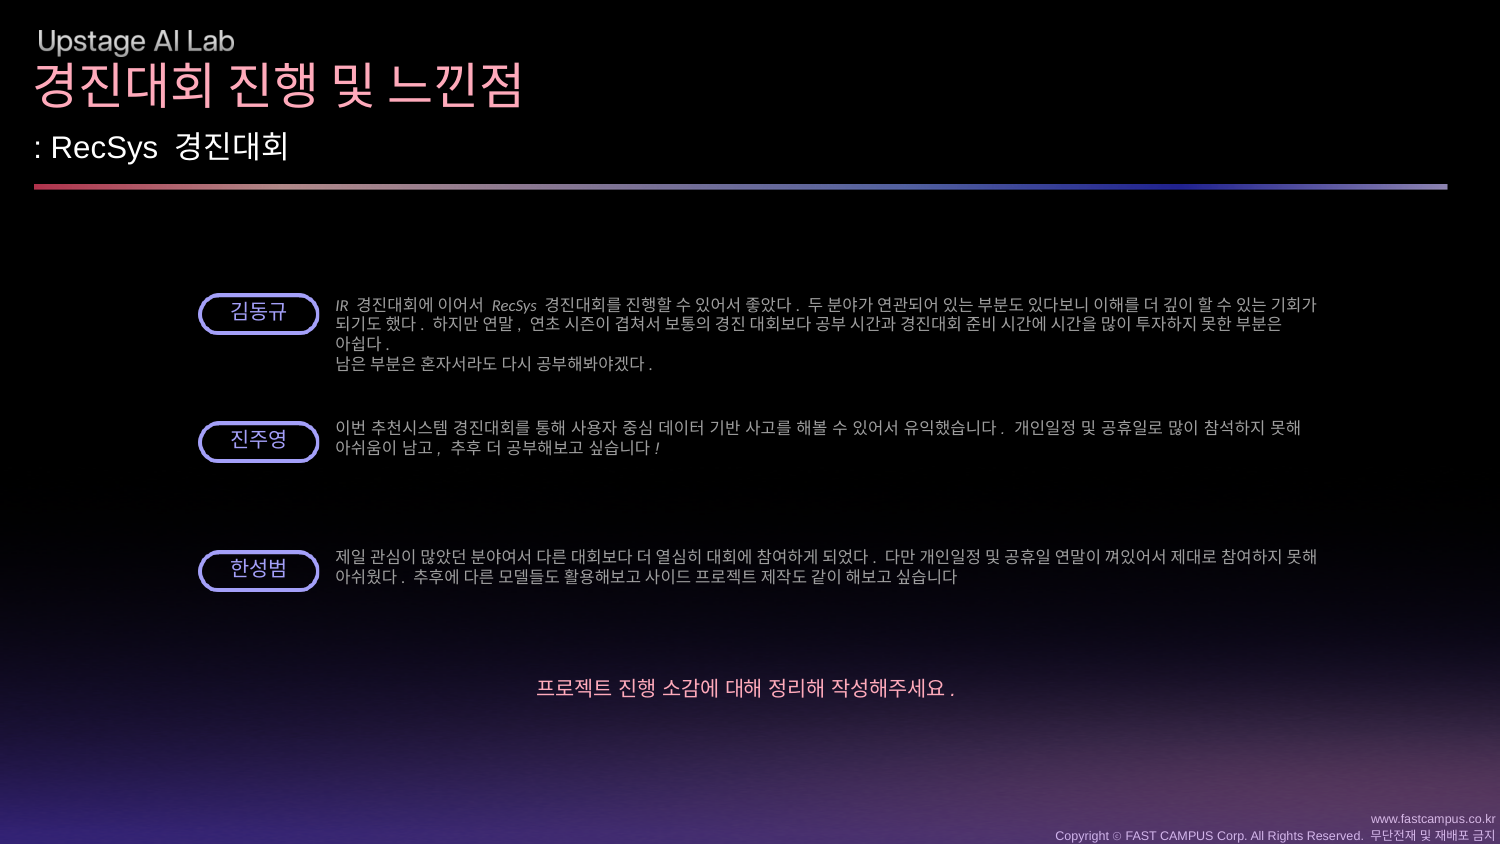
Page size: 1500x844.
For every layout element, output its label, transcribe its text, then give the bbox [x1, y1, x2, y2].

text_box : RecSys 경진대회 [33, 126, 867, 169]
picture [198, 293, 320, 335]
picture [198, 421, 320, 463]
picture [0, 466, 1500, 844]
text_box IR 경진대회에 이어서 RecSys 경진대회를 진행할 수 있어서 좋았다. 두 분야가 연관되어 있는 부분도 있다보니 이해를 더 깊이 할 수 있는 기회가 되기도 했다. 하지만 연말, 연초 시즌이 겹쳐서 보통의 경진 대회보다 공부 시간과 경진대회 준비 시간에 시간을 많이 투자하지 못한 부분은 아쉽다. 남은 부분은 혼자서라도 다시 공부해봐야겠다. [335, 295, 1320, 361]
text_box 이번 추천시스템 경진대회를 통해 사용자 중심 데이터 기반 사고를 해볼 수 있어서 유익했습니다. 개인일정 및 공휴일로 많이 참석하지 못해 아쉬움이 남고, 추후 더 공부해보고 싶습니다! [335, 418, 1320, 462]
picture [34, 184, 1449, 190]
text_box 경진대회 진행 및 느낀점 [32, 57, 820, 127]
picture [39, 29, 234, 57]
